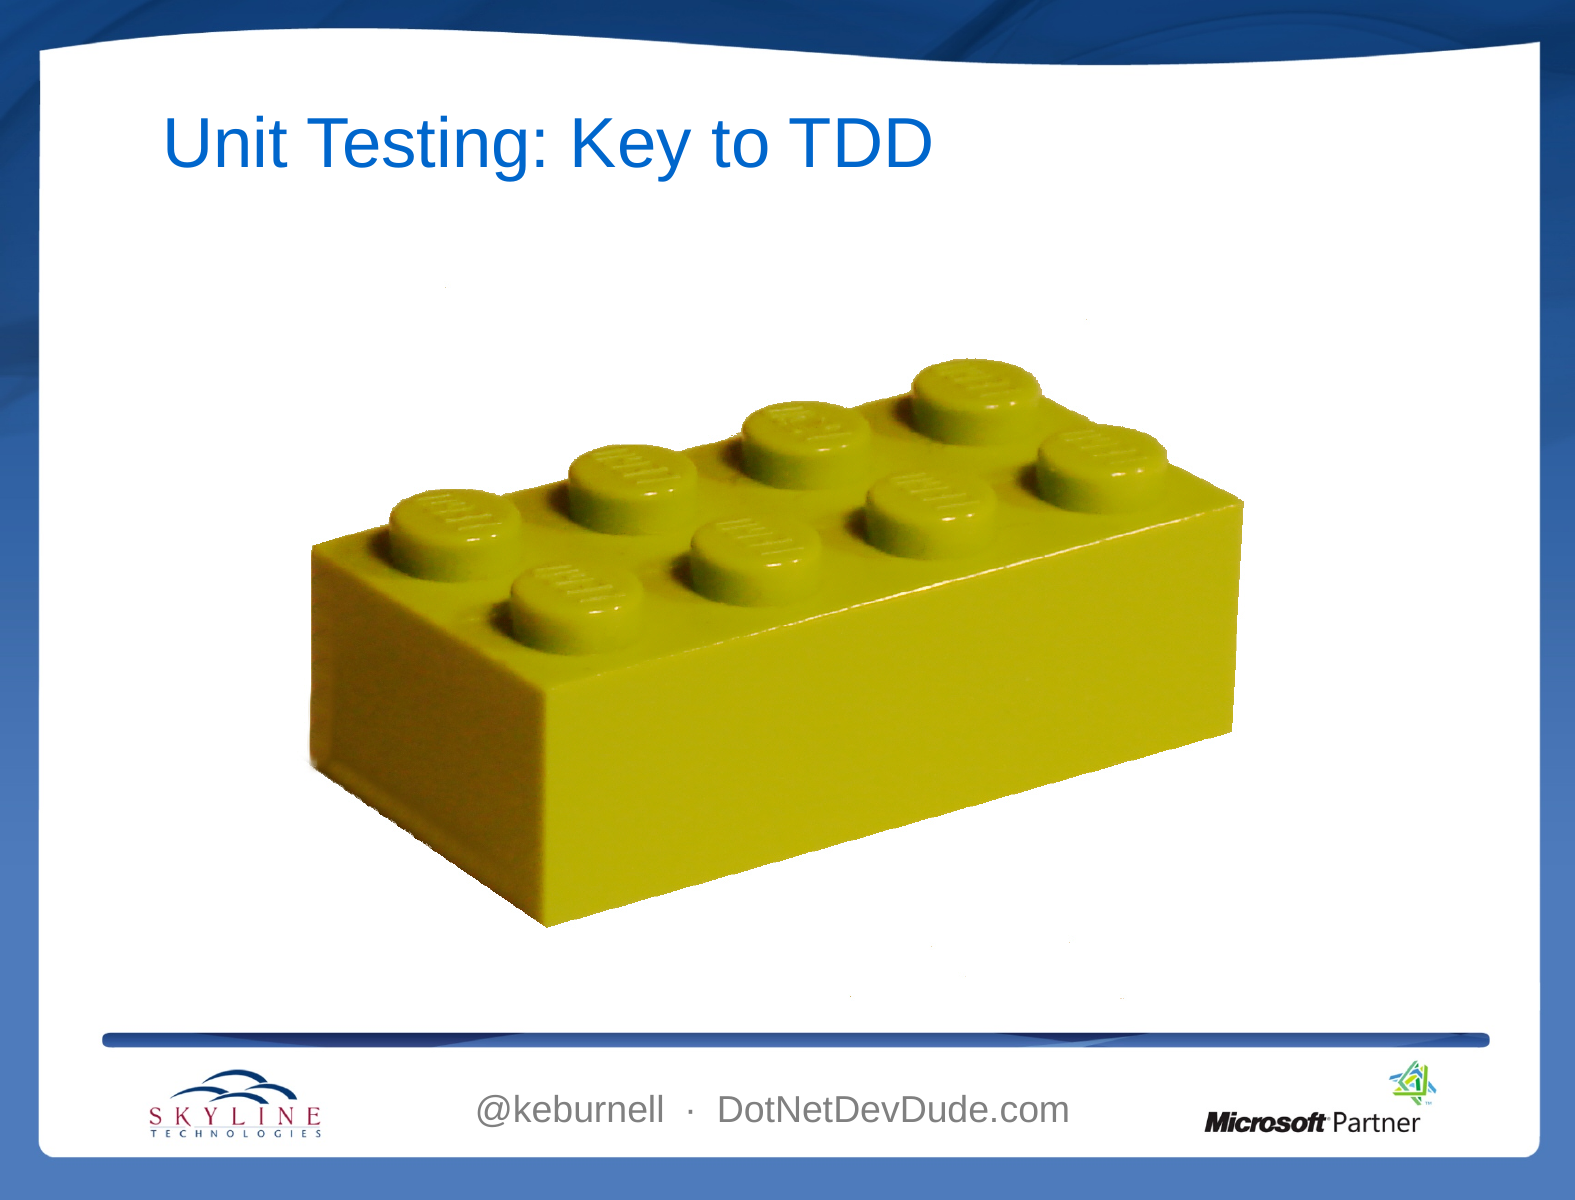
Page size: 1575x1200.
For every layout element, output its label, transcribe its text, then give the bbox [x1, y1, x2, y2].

picture [0, 0, 1575, 1200]
title Unit Testing: Key to TDD [146, 62, 1356, 218]
text_box [147, 243, 1468, 1026]
text_box @keburnell ∙ DotNetDevDude.com [399, 1077, 1146, 1138]
